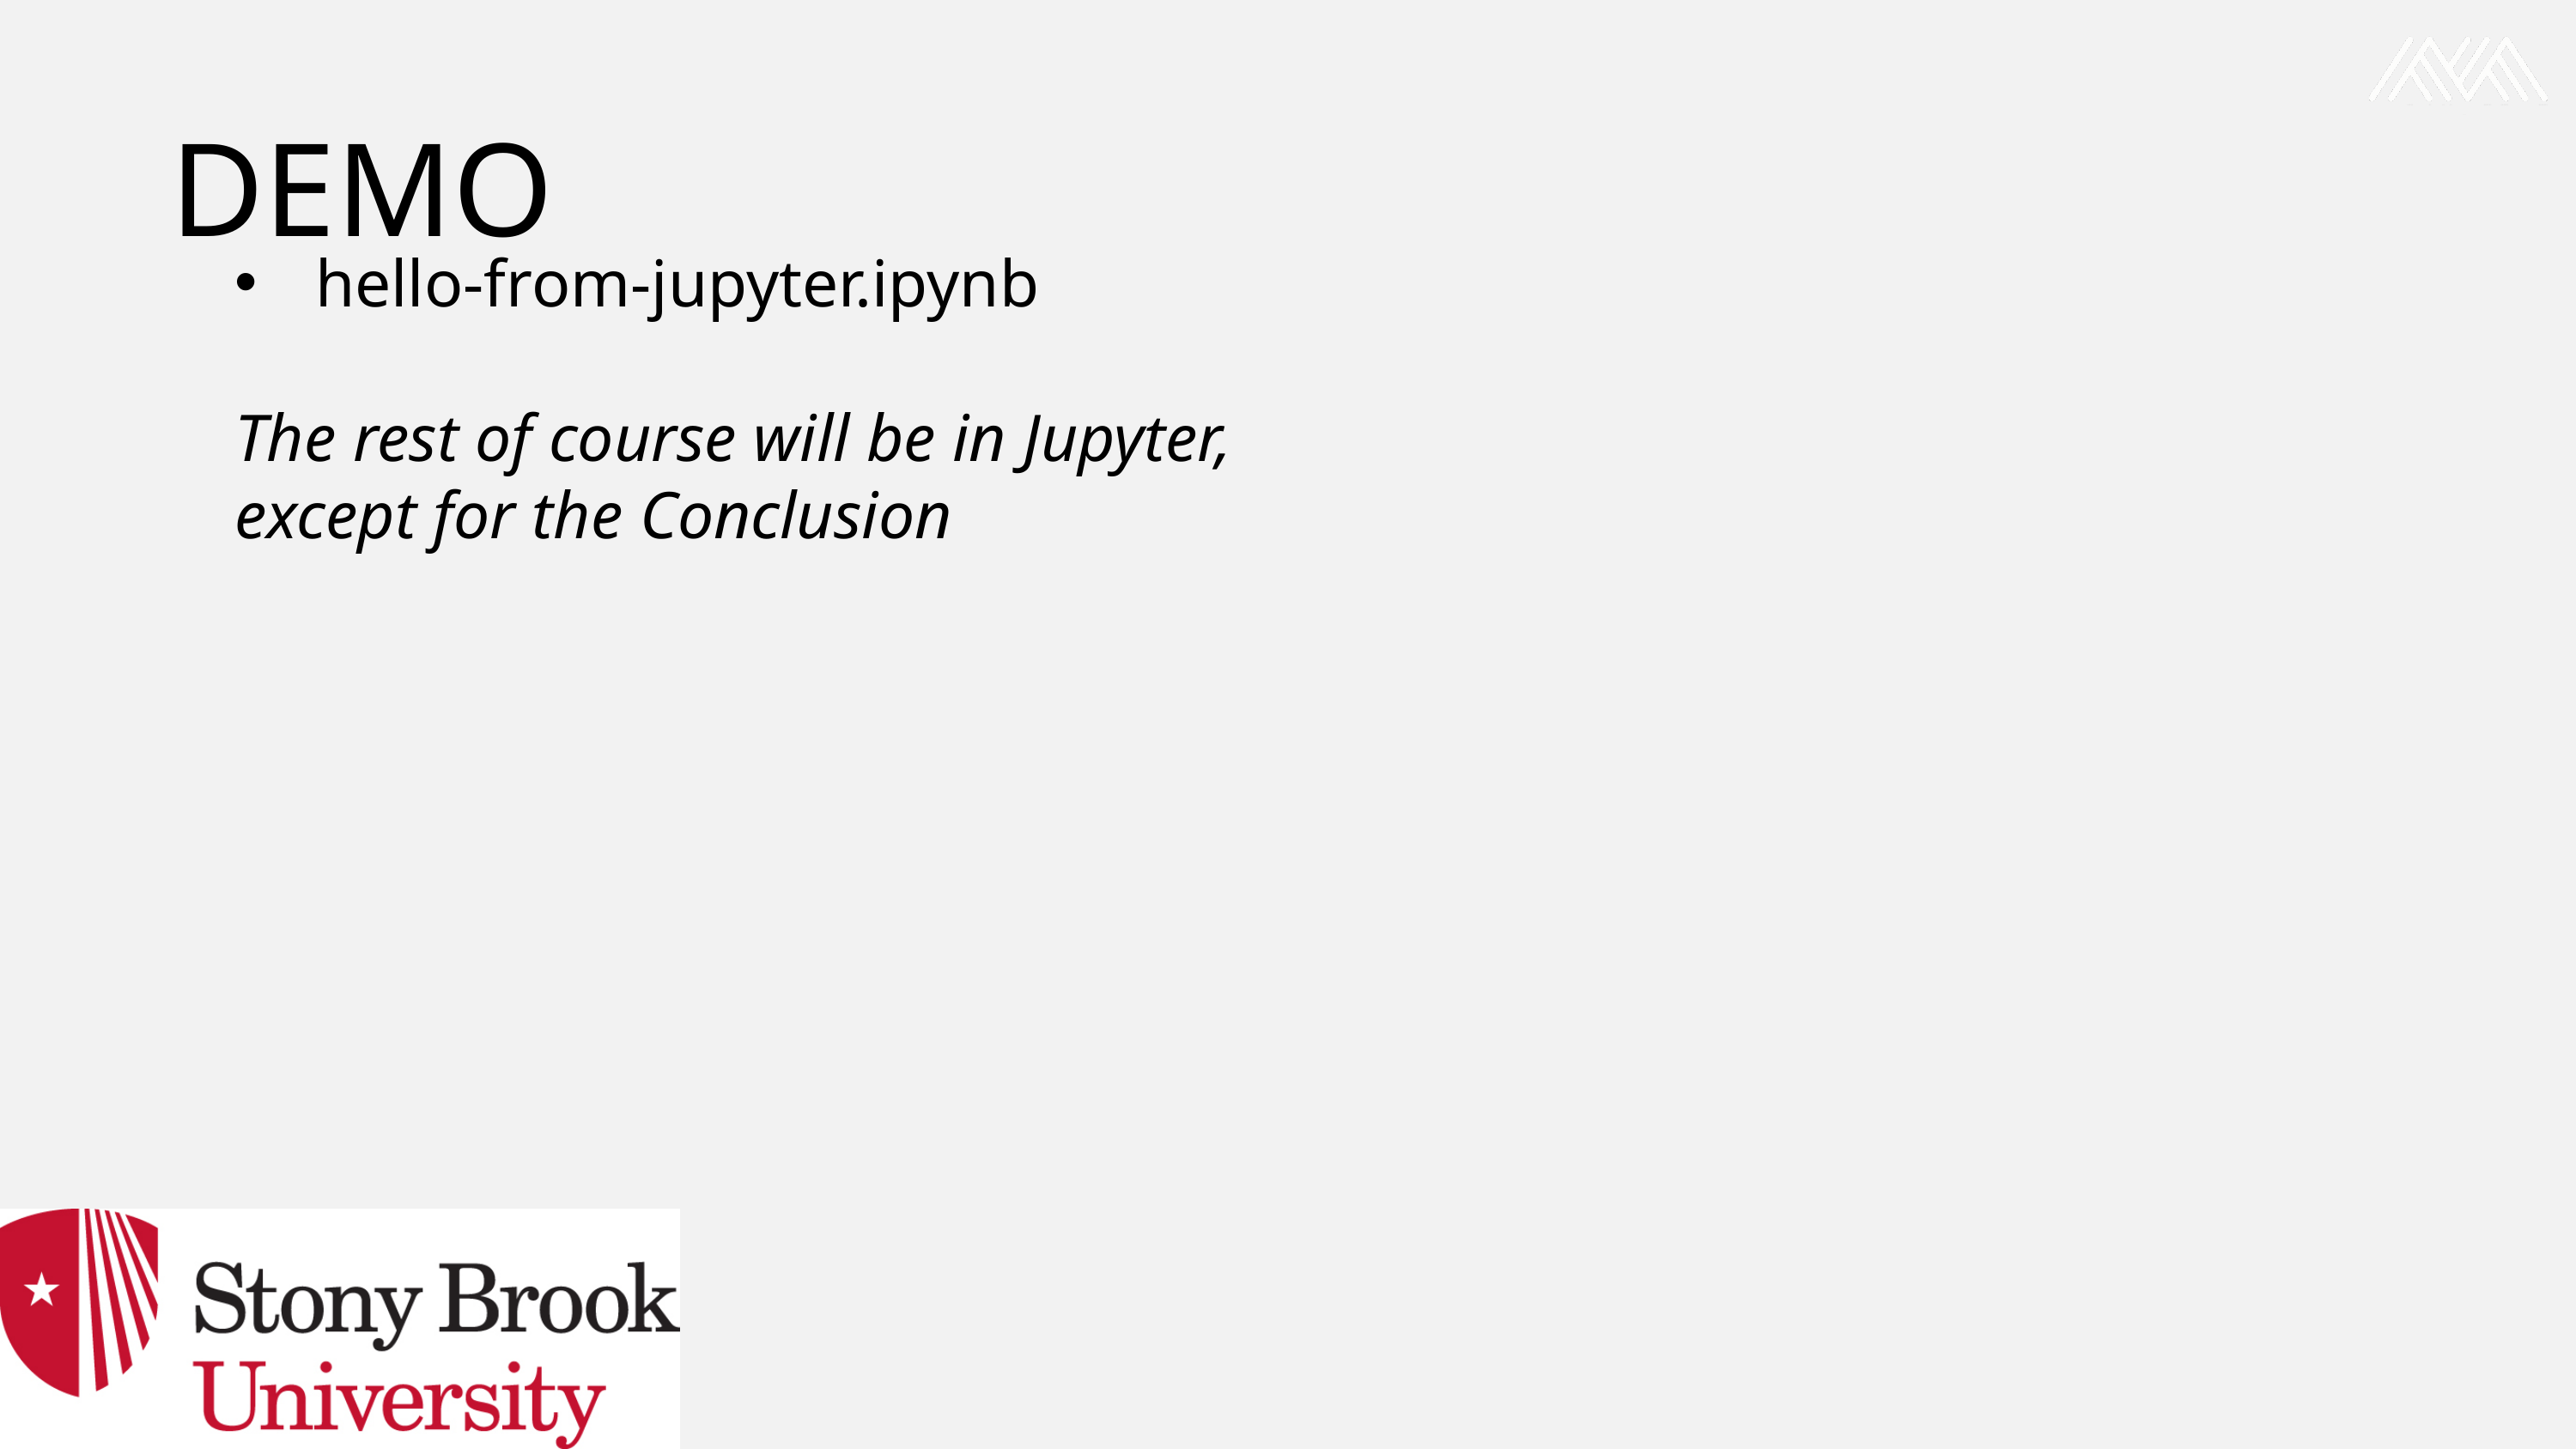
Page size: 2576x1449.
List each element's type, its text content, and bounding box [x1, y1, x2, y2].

picture [0, 1209, 680, 1449]
text_box hello-from-jupyter.ipynb The rest of course will be in Jupyter, except for the Conclusion [170, 242, 1331, 552]
picture [2318, 0, 2576, 194]
text_box DEMO [170, 82, 622, 242]
